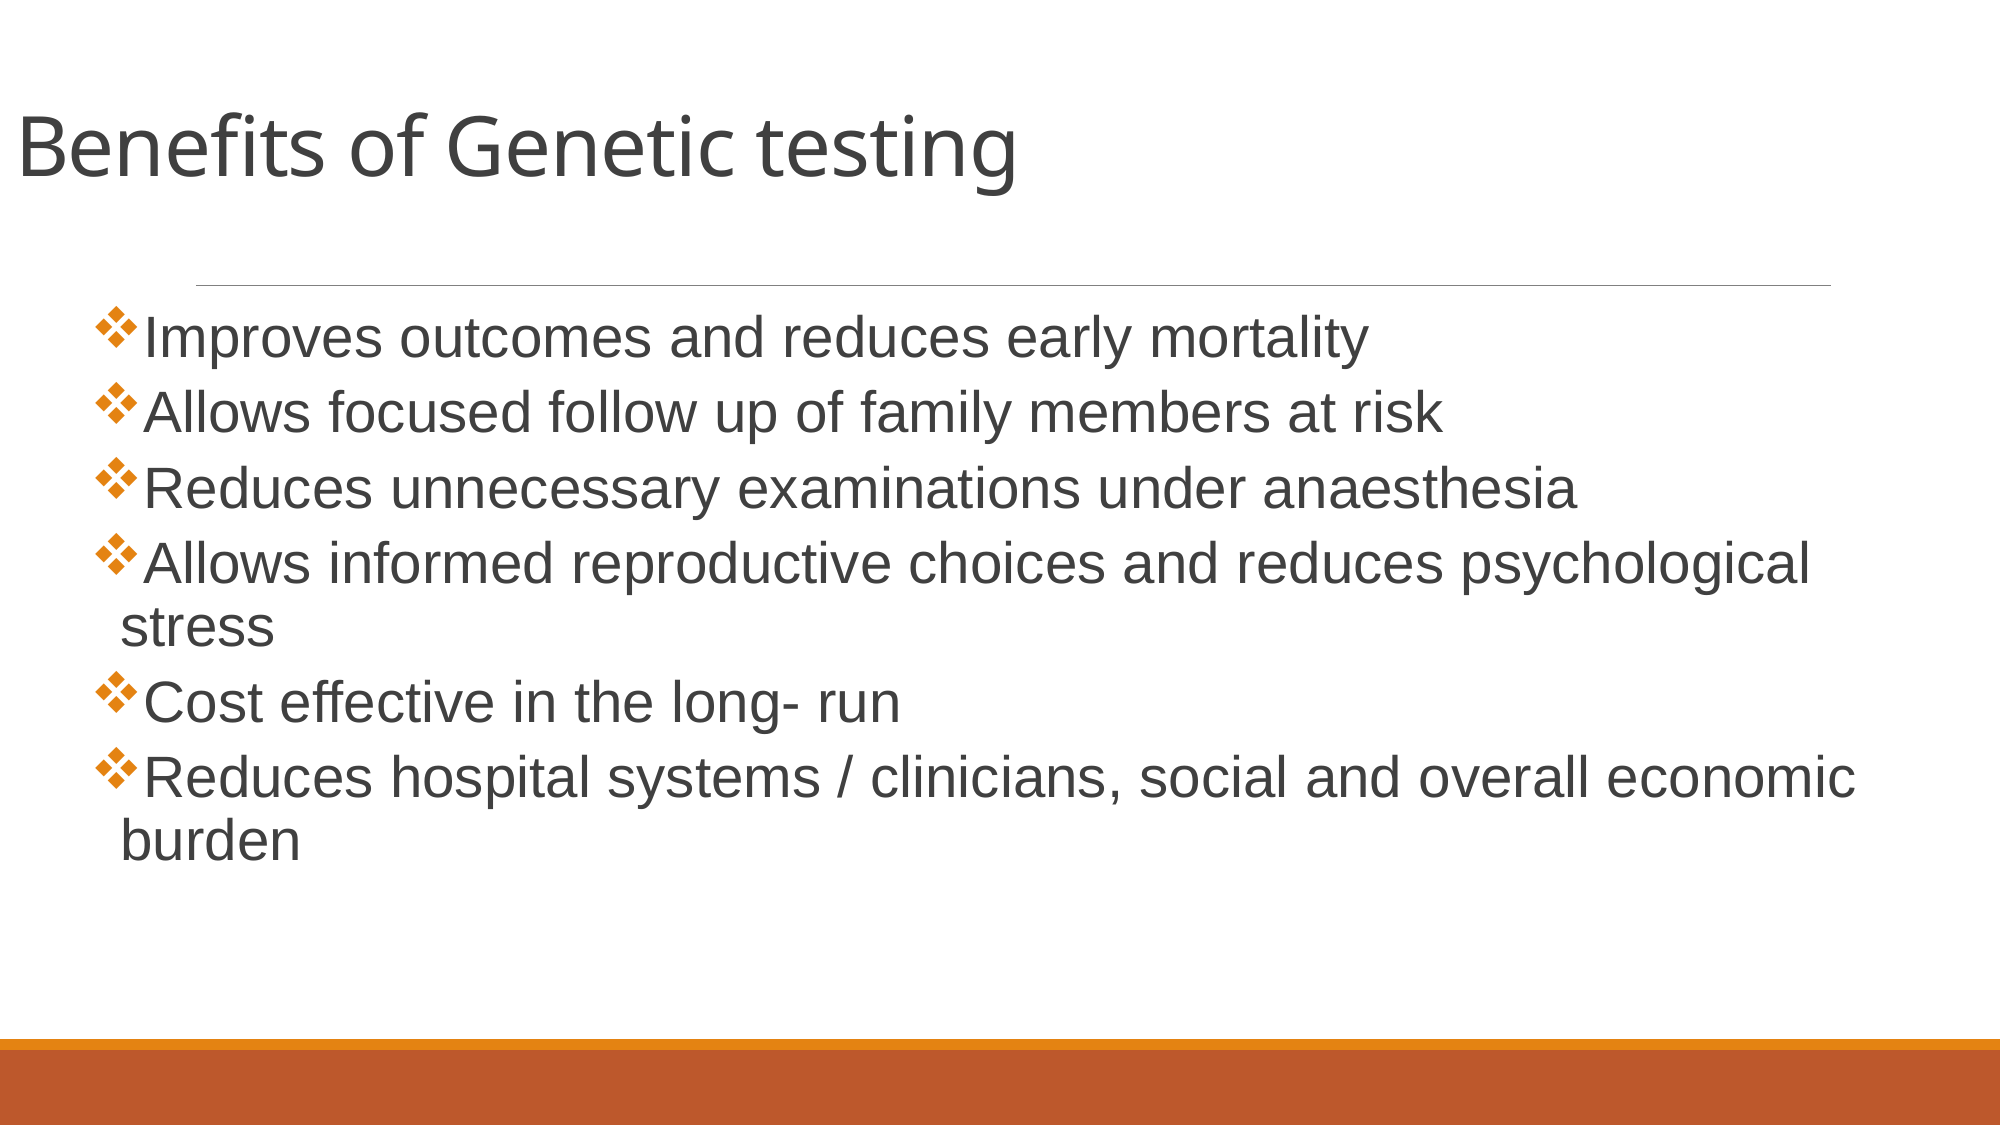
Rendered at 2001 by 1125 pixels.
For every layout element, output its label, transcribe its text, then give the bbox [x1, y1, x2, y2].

list Improves outcomes and reduces early mortality Allows focused follow up of family members at risk Reduces unnecessary examinations under anaesthesia Allows informed reproductive choices and reduces psychological stress Cost effective in the long- run Reduces hospital systems / clinicians, social and overall economic burden [57, 299, 1961, 1090]
title Benefits of Genetic testing [0, 46, 1863, 201]
